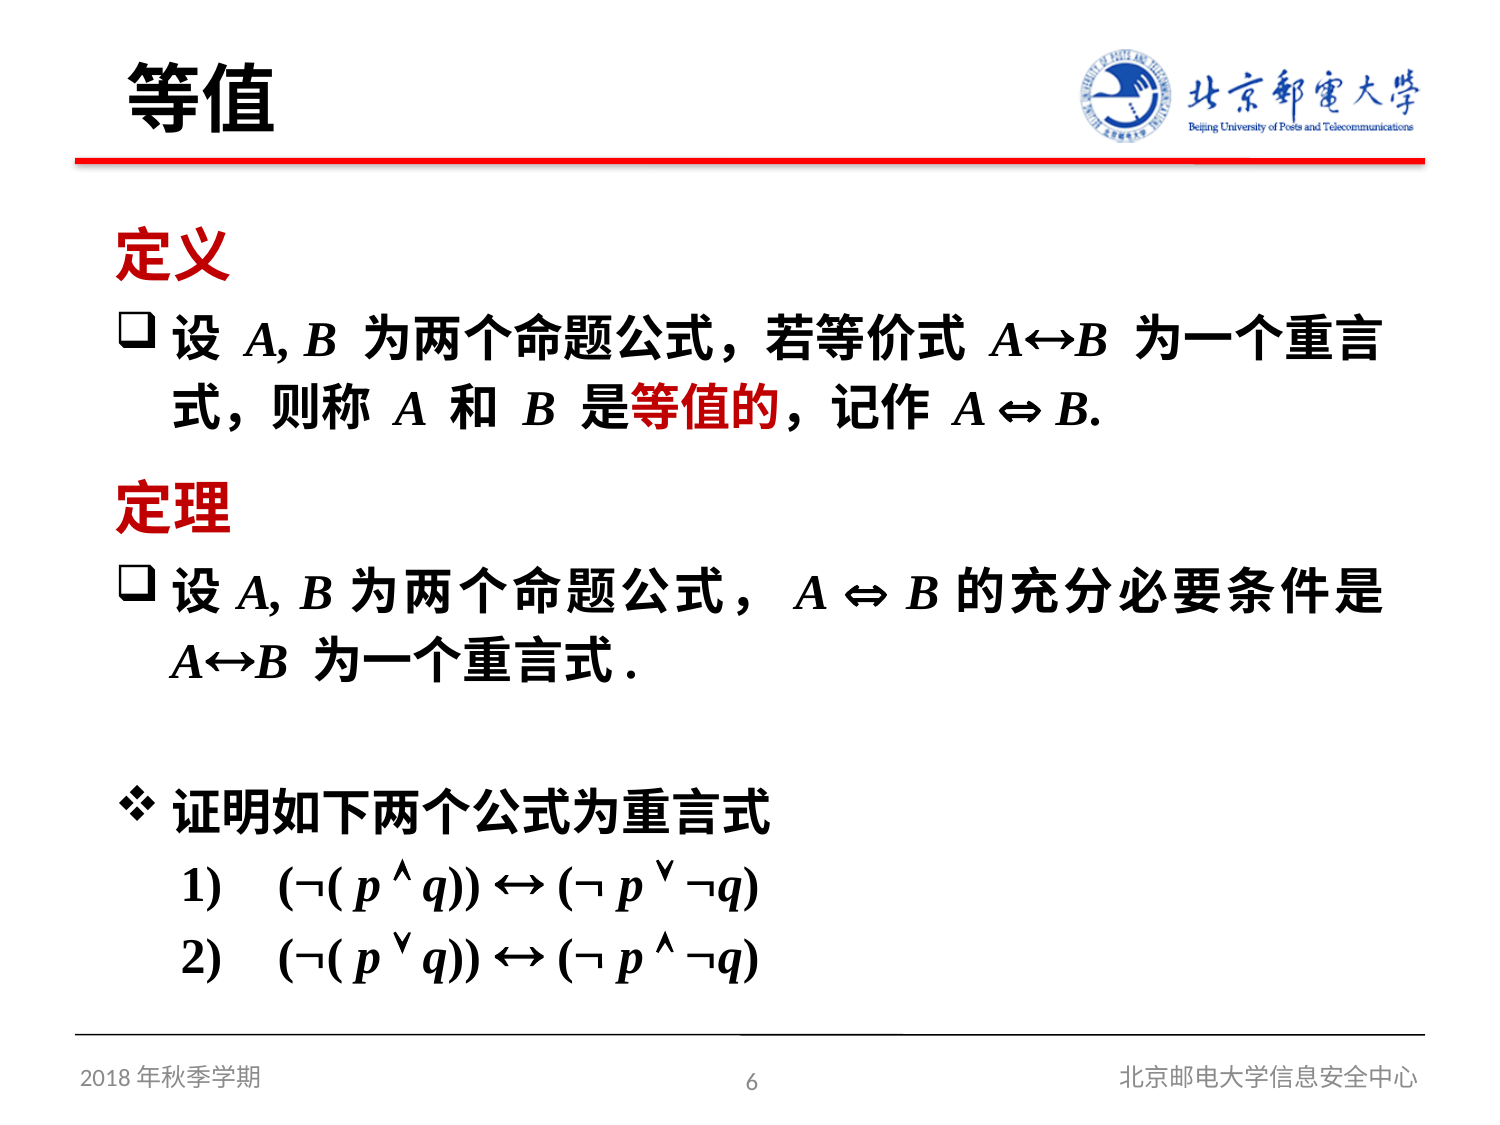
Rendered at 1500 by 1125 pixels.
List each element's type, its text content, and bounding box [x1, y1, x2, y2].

footer 2018年秋季学期 [64, 1046, 432, 1107]
title 等值 [76, 42, 1034, 150]
slide_number 6 [577, 1050, 928, 1111]
list 定义 设 A, B 为两个命题公式，若等价式 AB 为一个重言式，则称 A 和 B 是等值的，记作 A  B. 定理 设A, B为两个命题公式，A  B的充分必要条件是 AB 为一个重言式. 证明如下两个公式为重言式 (( p  q))  ( p  q) (( p  q))  ( p  q) [99, 196, 1400, 1005]
picture [1078, 49, 1425, 143]
